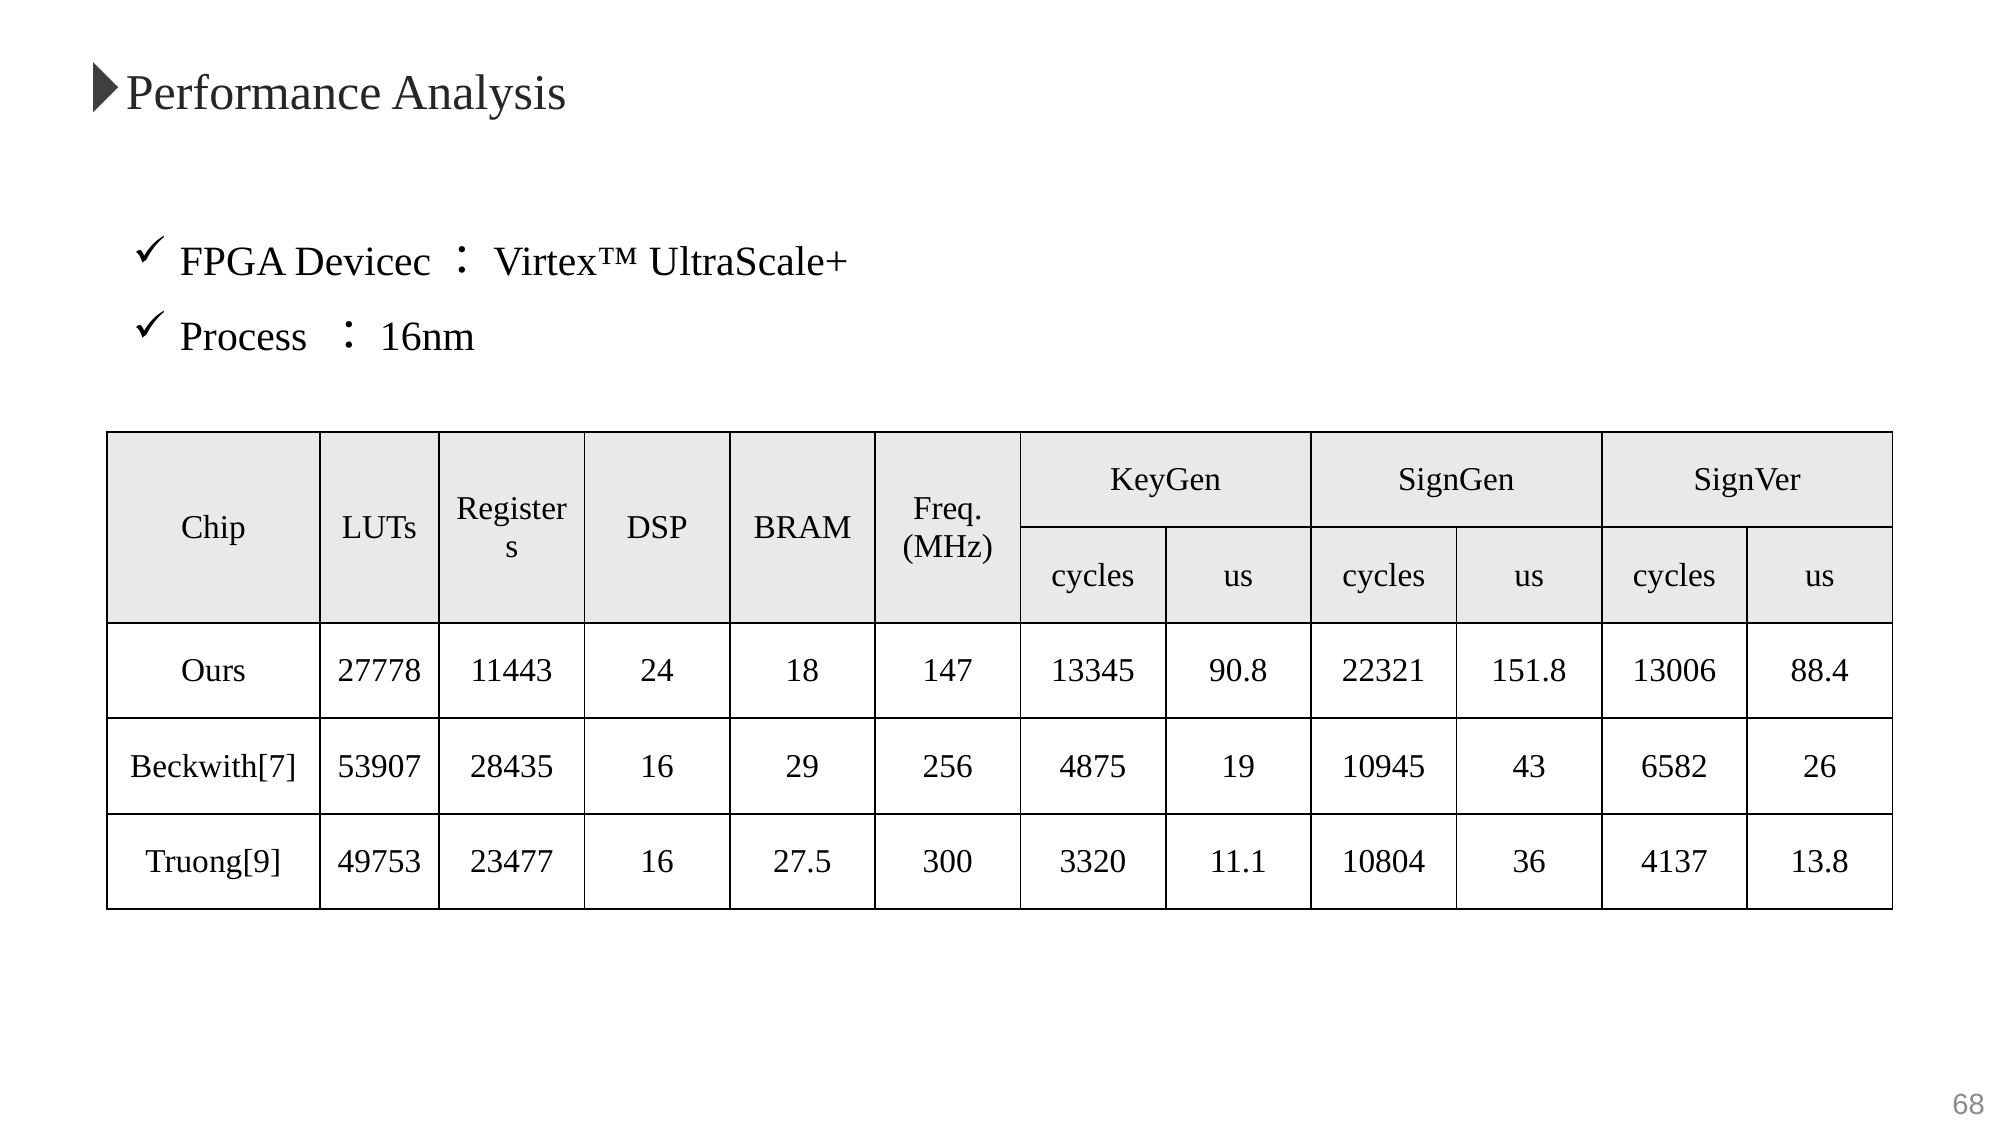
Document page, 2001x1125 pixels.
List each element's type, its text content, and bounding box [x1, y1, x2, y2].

table_cell cycles [1021, 528, 1165, 622]
table_header DSP [585, 433, 729, 622]
table_cell 24 [585, 624, 729, 717]
table_cell 19 [1167, 719, 1310, 813]
table_cell 4875 [1021, 719, 1165, 813]
table_cell 6582 [1603, 719, 1746, 813]
slide_number 68 [1550, 1072, 2000, 1125]
table_header SignGen [1312, 433, 1601, 526]
table_cell 90.8 [1167, 624, 1310, 717]
table_cell Beckwith[7] [108, 719, 319, 813]
table_cell 10945 [1312, 719, 1456, 813]
table_header SignVer [1603, 433, 1892, 526]
table_cell 88.4 [1748, 624, 1892, 717]
table_cell 13345 [1021, 624, 1165, 717]
table_cell us [1748, 528, 1892, 622]
table_cell 18 [731, 624, 874, 717]
table_cell 10804 [1312, 815, 1456, 908]
table_cell cycles [1312, 528, 1456, 622]
table_cell 29 [731, 719, 874, 813]
table_cell us [1167, 528, 1310, 622]
table_cell Truong[9] [108, 815, 319, 908]
table_cell Ours [108, 624, 319, 717]
table_cell 256 [876, 719, 1020, 813]
table_cell 36 [1457, 815, 1601, 908]
table_cell 13006 [1603, 624, 1746, 717]
table_cell 16 [585, 815, 729, 908]
table_cell 4137 [1603, 815, 1746, 908]
table_header KeyGen [1021, 433, 1310, 526]
table_header Registers [440, 433, 584, 622]
table_cell 3320 [1021, 815, 1165, 908]
table_cell 147 [876, 624, 1020, 717]
table_cell 49753 [321, 815, 438, 908]
table_cell 22321 [1312, 624, 1456, 717]
table_cell 43 [1457, 719, 1601, 813]
table_cell 11443 [440, 624, 584, 717]
table_cell cycles [1603, 528, 1746, 622]
table_cell 13.8 [1748, 815, 1892, 908]
table_header Freq. (MHz) [876, 433, 1020, 622]
table_header BRAM [731, 433, 874, 622]
text_box FPGA Devicec：Virtex™ UltraScale+ Process ：16nm [118, 201, 1120, 366]
table_cell 28435 [440, 719, 584, 813]
table_cell 300 [876, 815, 1020, 908]
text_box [93, 52, 584, 129]
table_cell 27.5 [731, 815, 874, 908]
table_cell 26 [1748, 719, 1892, 813]
table_cell 53907 [321, 719, 438, 813]
table_cell us [1457, 528, 1601, 622]
table_cell 27778 [321, 624, 438, 717]
table_header Chip [108, 433, 319, 622]
table_cell 16 [585, 719, 729, 813]
table_header LUTs [321, 433, 438, 622]
table_cell 23477 [440, 815, 584, 908]
table_cell 151.8 [1457, 624, 1601, 717]
table_cell 11.1 [1167, 815, 1310, 908]
